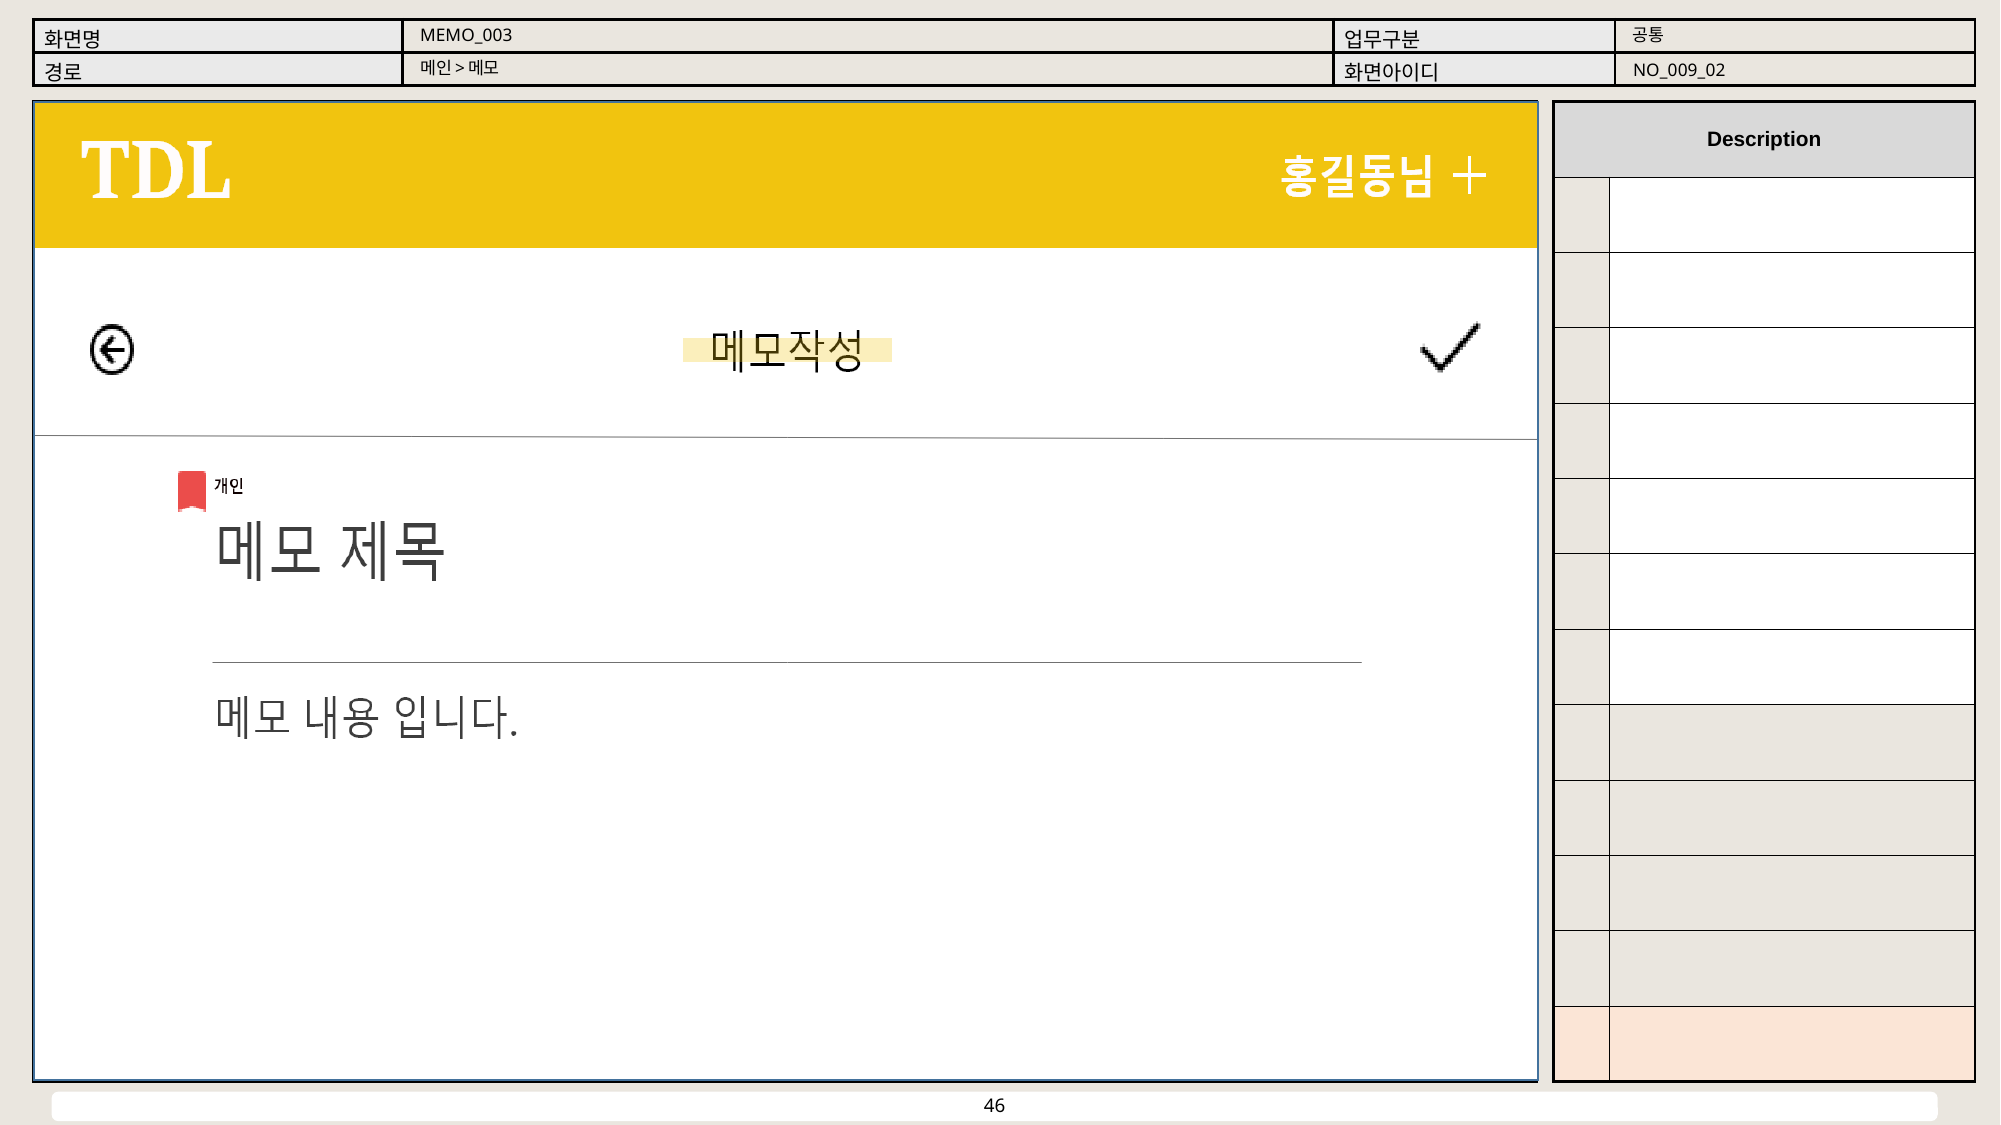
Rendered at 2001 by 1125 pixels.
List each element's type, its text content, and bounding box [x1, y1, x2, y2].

list 공통 [1617, 19, 1975, 54]
list NO_009_02 [1618, 53, 1976, 88]
list MEMO_003 [404, 19, 1331, 52]
text_box [33, 101, 1539, 1081]
list 메인>메모 [404, 52, 1331, 86]
